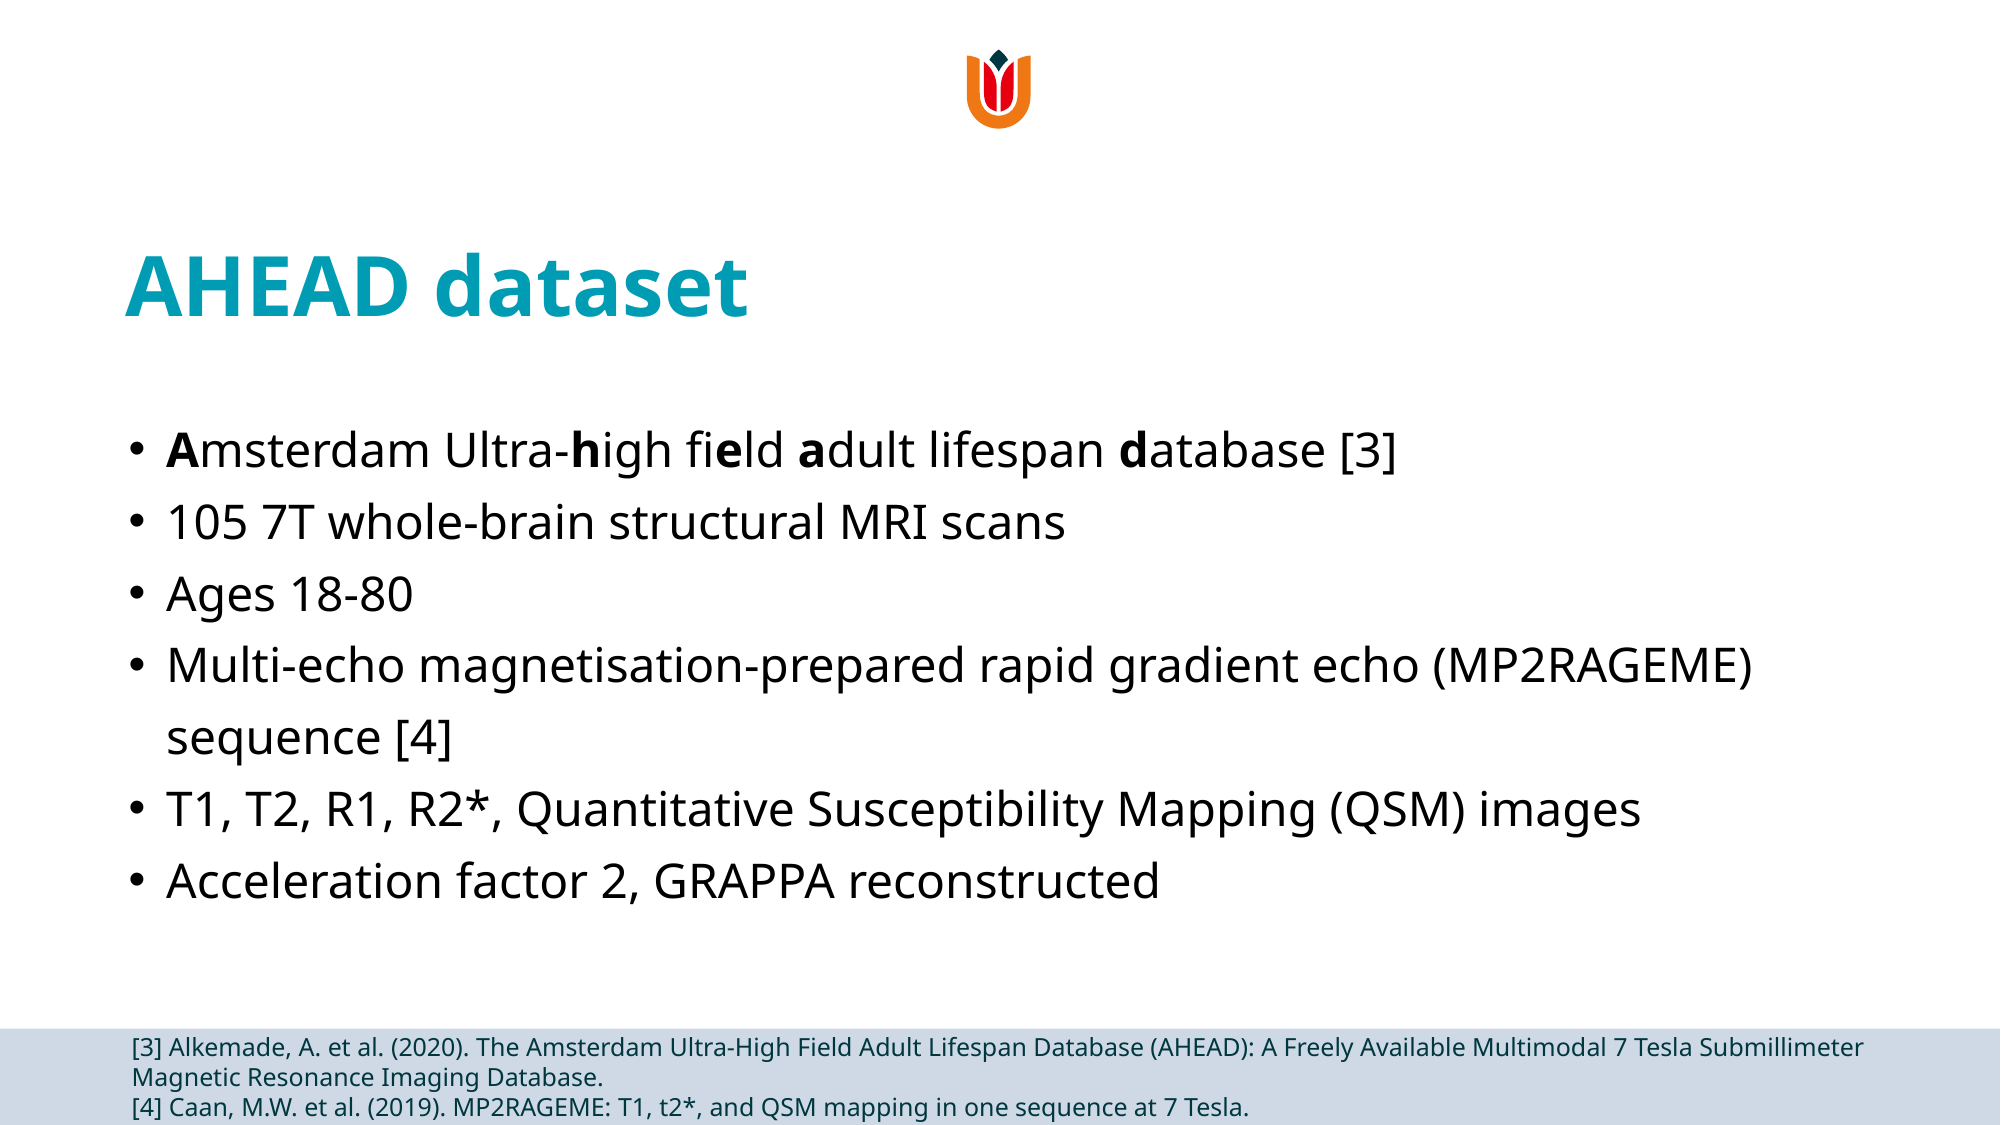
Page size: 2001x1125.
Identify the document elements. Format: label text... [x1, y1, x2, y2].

list Amsterdam Ultra-high field adult lifespan database [3] 105 7T whole-brain structural MRI scans Ages 18-80 Multi-echo magnetisation-prepared rapid gradient echo (MP2RAGEME) sequence [4] T1, T2, R1, R2*, Quantitative Susceptibility Mapping (QSM) images Acceleration factor 2, GRAPPA reconstructed [113, 397, 1877, 1014]
footer [3] Alkemade, A. et al. (2020). The Amsterdam Ultra-High Field Adult Lifespan Database (AHEAD): A Freely Available Multimodal 7 Tesla Submillimeter Magnetic Resonance Imaging Database. [4] Caan, M.W. et al. (2019). MP2RAGEME: T1, t2*, and QSM mapping in one sequence at 7 Tesla. [116, 1046, 1958, 1107]
title AHEAD dataset [110, 180, 1877, 398]
